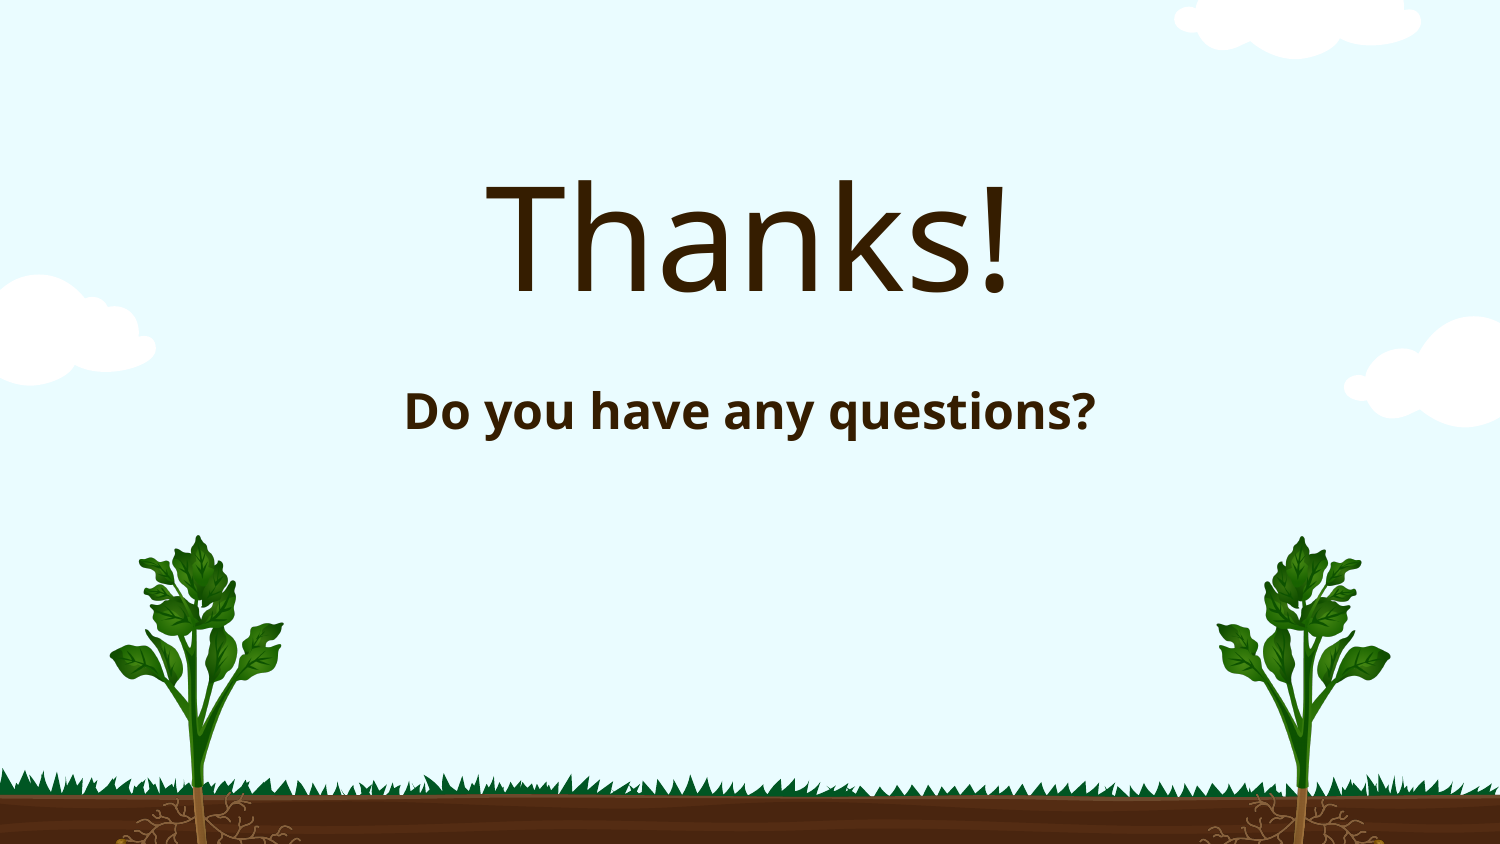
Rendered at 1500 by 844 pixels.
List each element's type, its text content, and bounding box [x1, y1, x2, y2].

picture [109, 534, 1391, 844]
title Thanks! [385, 134, 1115, 336]
subtitle Do you have any questions? [385, 364, 1115, 466]
